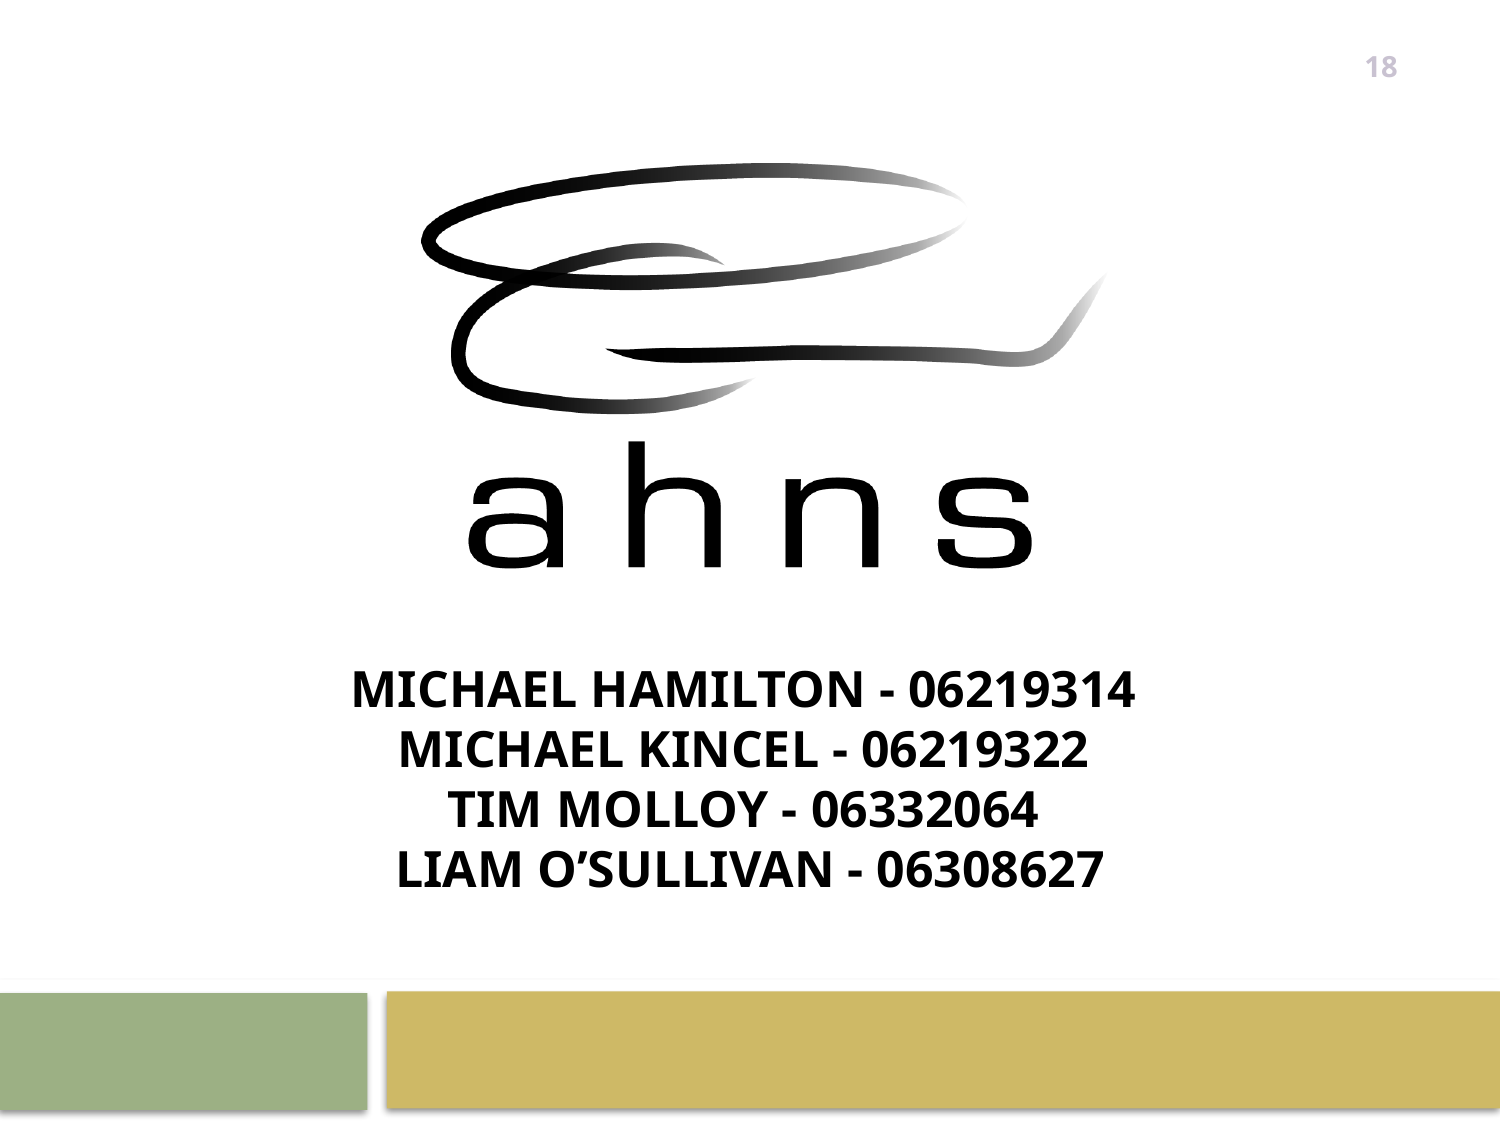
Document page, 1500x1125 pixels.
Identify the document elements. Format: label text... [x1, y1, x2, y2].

title Michael HAMILTON - 06219314 MICHAEL KINCEL - 06219322 Tim MOLLOY - 06332064 Liam O’Sullivan - 06308627 [117, 738, 1383, 905]
slide_number 18 [1312, 37, 1450, 100]
picture [421, 163, 1110, 615]
